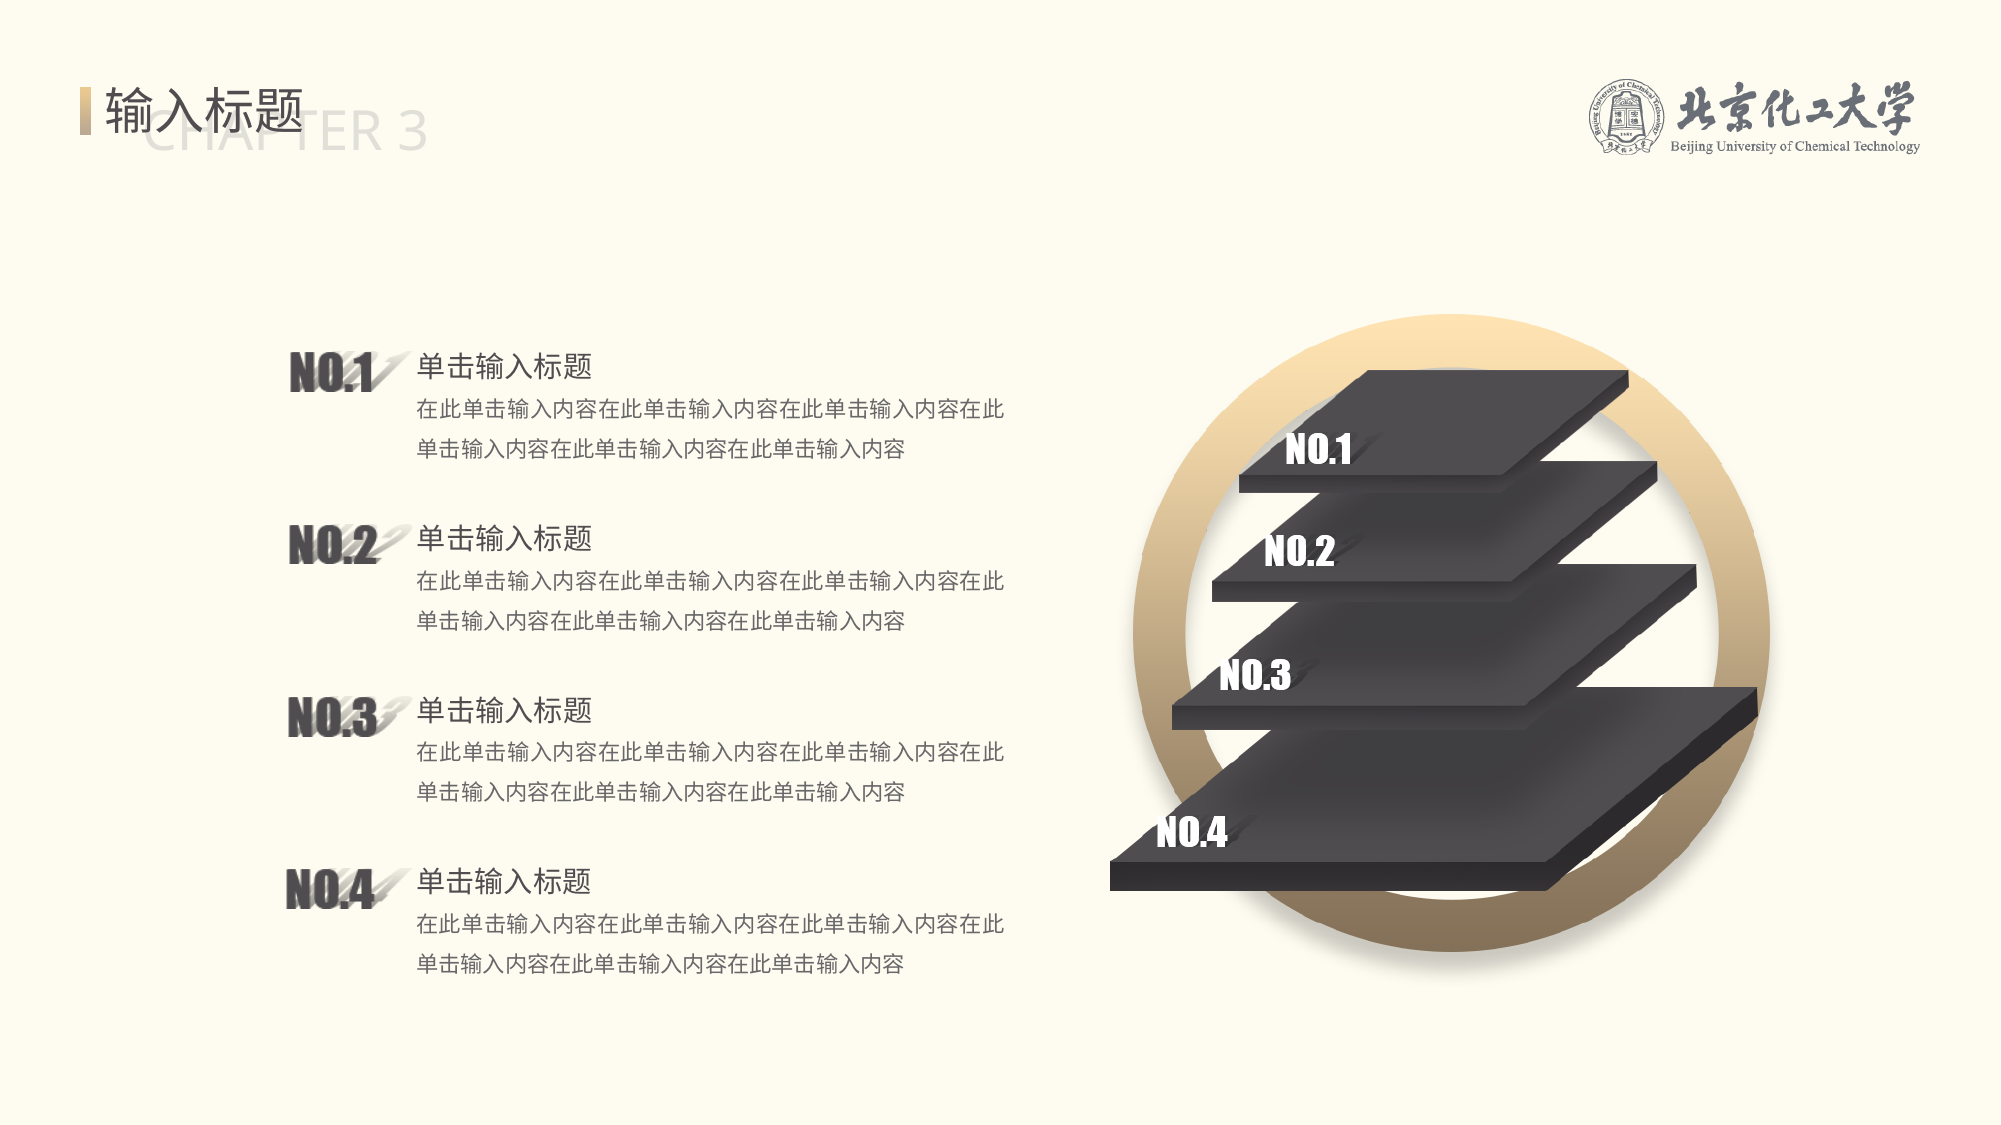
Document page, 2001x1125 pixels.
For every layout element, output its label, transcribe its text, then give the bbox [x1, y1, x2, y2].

text_box 输入标题 [89, 72, 320, 147]
picture [80, 87, 91, 135]
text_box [286, 856, 1021, 981]
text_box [290, 341, 1022, 466]
text_box CHAPTER 3 [127, 87, 444, 170]
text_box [289, 512, 1021, 638]
picture [1110, 314, 1786, 987]
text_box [288, 684, 1021, 810]
